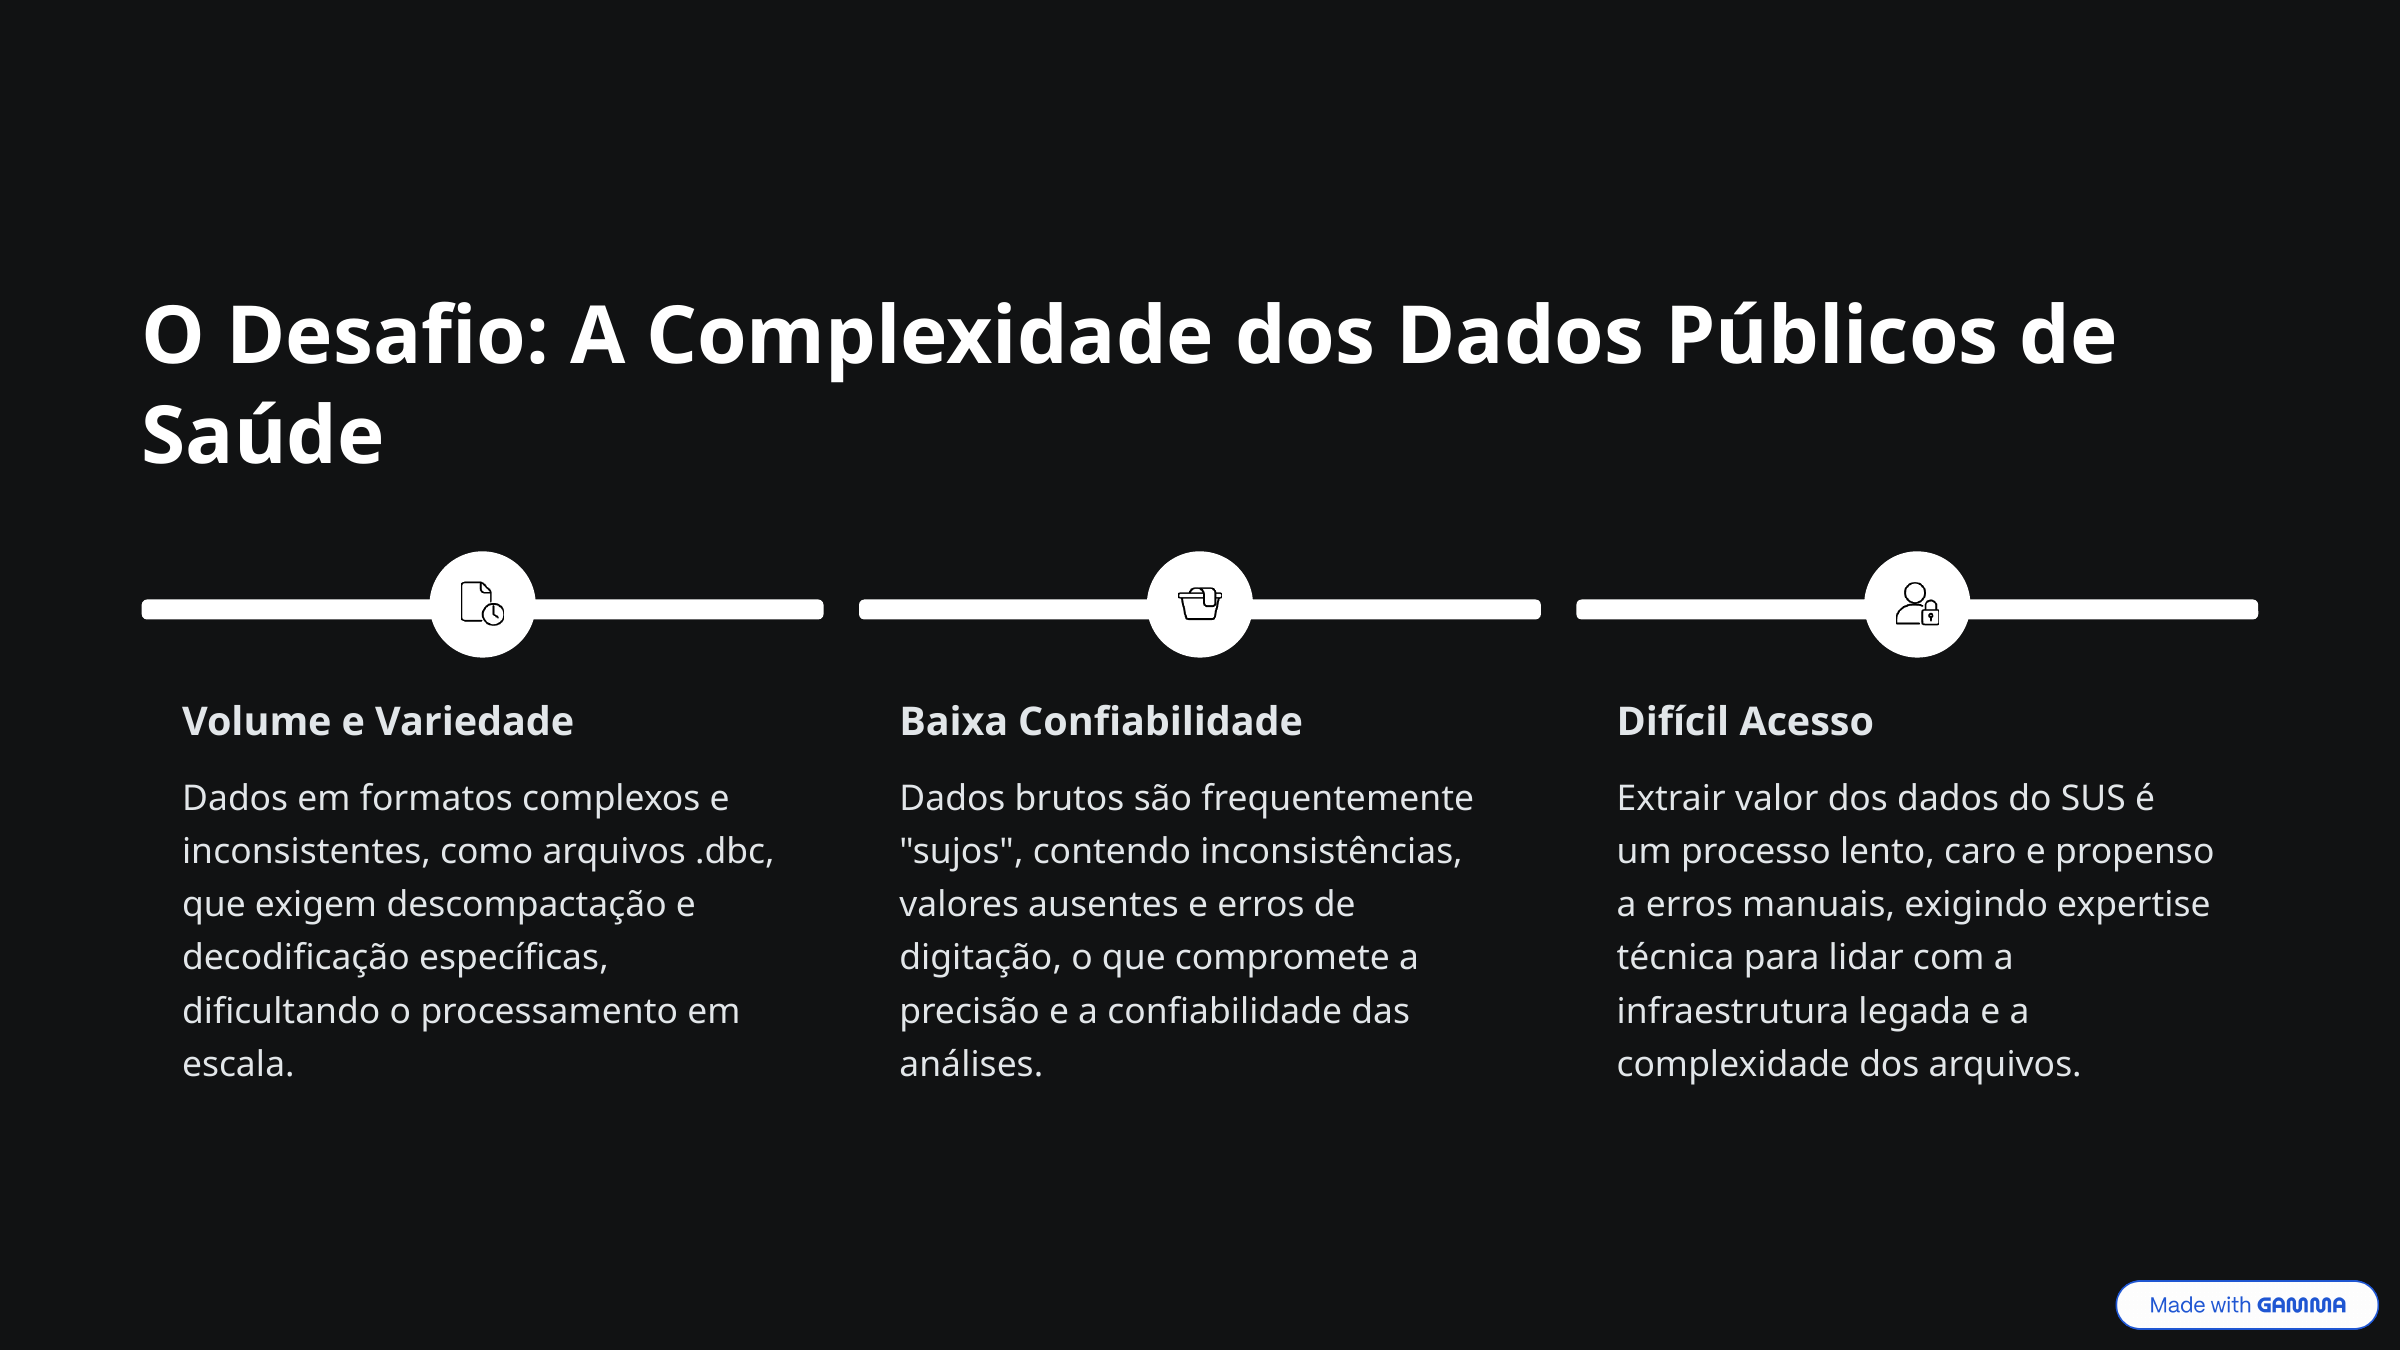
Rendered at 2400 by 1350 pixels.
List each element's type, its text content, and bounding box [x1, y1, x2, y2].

text_box [1576, 619, 2259, 1071]
text_box [859, 619, 1541, 1071]
text_box Baixa Confiabilidade [899, 693, 1333, 744]
picture [1895, 577, 1939, 631]
text_box Dados brutos são frequentemente "sujos", contendo inconsistências, valores ausentes e erros de digitação, o que compromete a precisão e a confiabilidade das análises. [899, 764, 1501, 1031]
text_box Volume e Variedade [182, 693, 606, 744]
text_box Dados em formatos complexos e inconsistentes, como arquivos .dbc, que exigem descompactação e decodificação específicas, dificultando o processamento em escala. [182, 764, 784, 1031]
text_box [1576, 599, 1866, 620]
text_box Difícil Acesso [1616, 693, 2020, 744]
text_box [1252, 599, 1541, 620]
text_box Extrair valor dos dados do SUS é um processo lento, caro e propenso a erros manuais, exigindo expertise técnica para lidar com a infraestrutura legada e a complexidade dos arquivos. [1616, 764, 2218, 1031]
picture [461, 577, 504, 631]
text_box [141, 599, 431, 620]
text_box O Desafio: A Complexidade dos Dados Públicos de Saúde [141, 279, 2259, 481]
picture [1178, 577, 1222, 631]
text_box [1864, 551, 1971, 658]
text_box [859, 599, 1148, 620]
text_box [1969, 599, 2259, 620]
text_box [1146, 551, 1254, 658]
picture [2106, 1271, 2389, 1339]
text_box [141, 619, 824, 1071]
text_box [534, 599, 824, 620]
text_box [429, 551, 536, 658]
